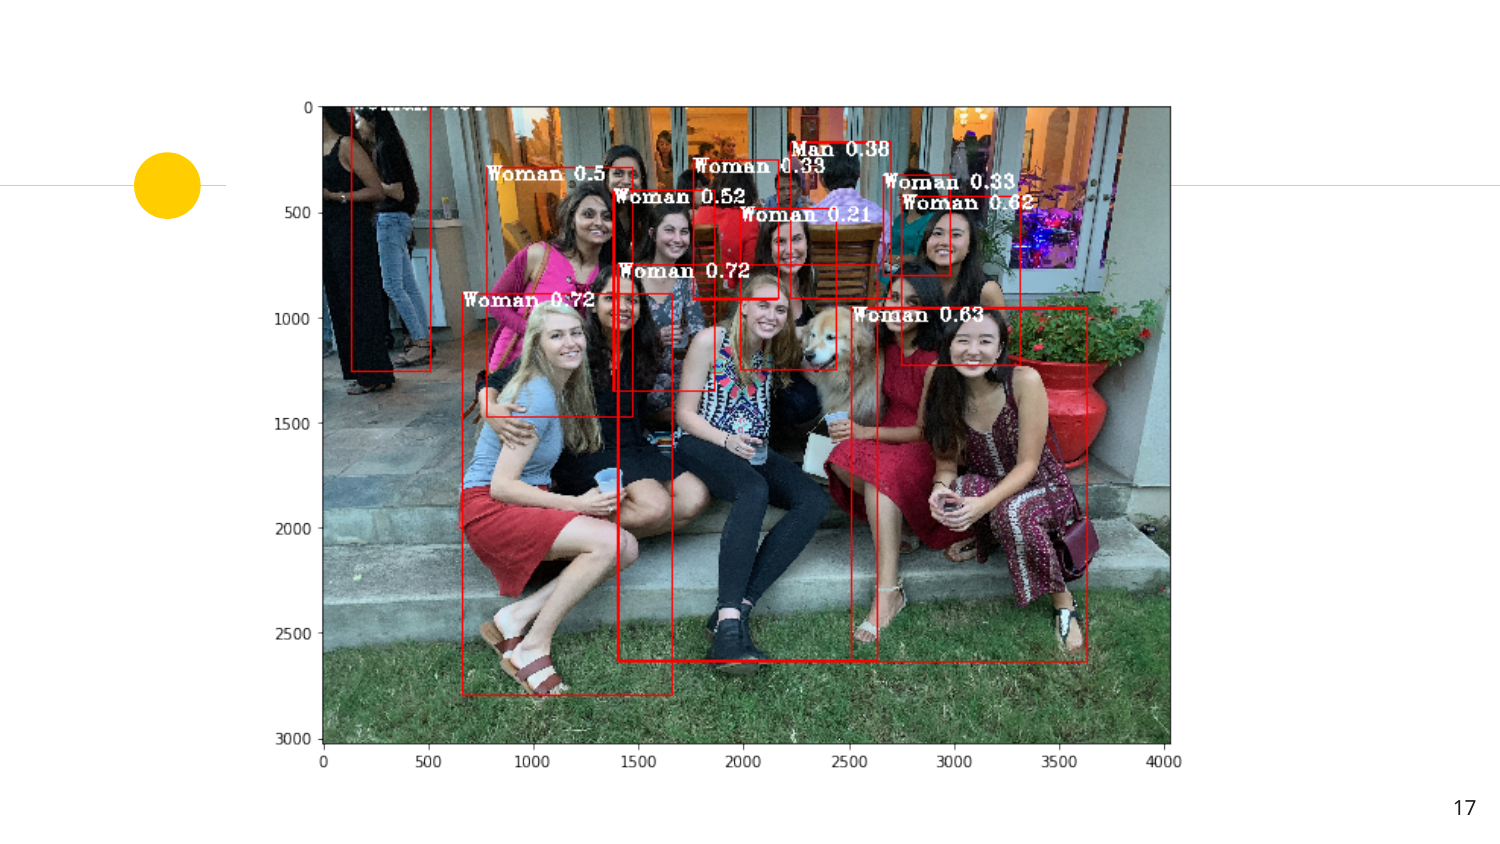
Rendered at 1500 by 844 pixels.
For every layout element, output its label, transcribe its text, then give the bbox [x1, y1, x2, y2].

slide_number ‹#› [1401, 779, 1492, 844]
picture [263, 91, 1193, 780]
